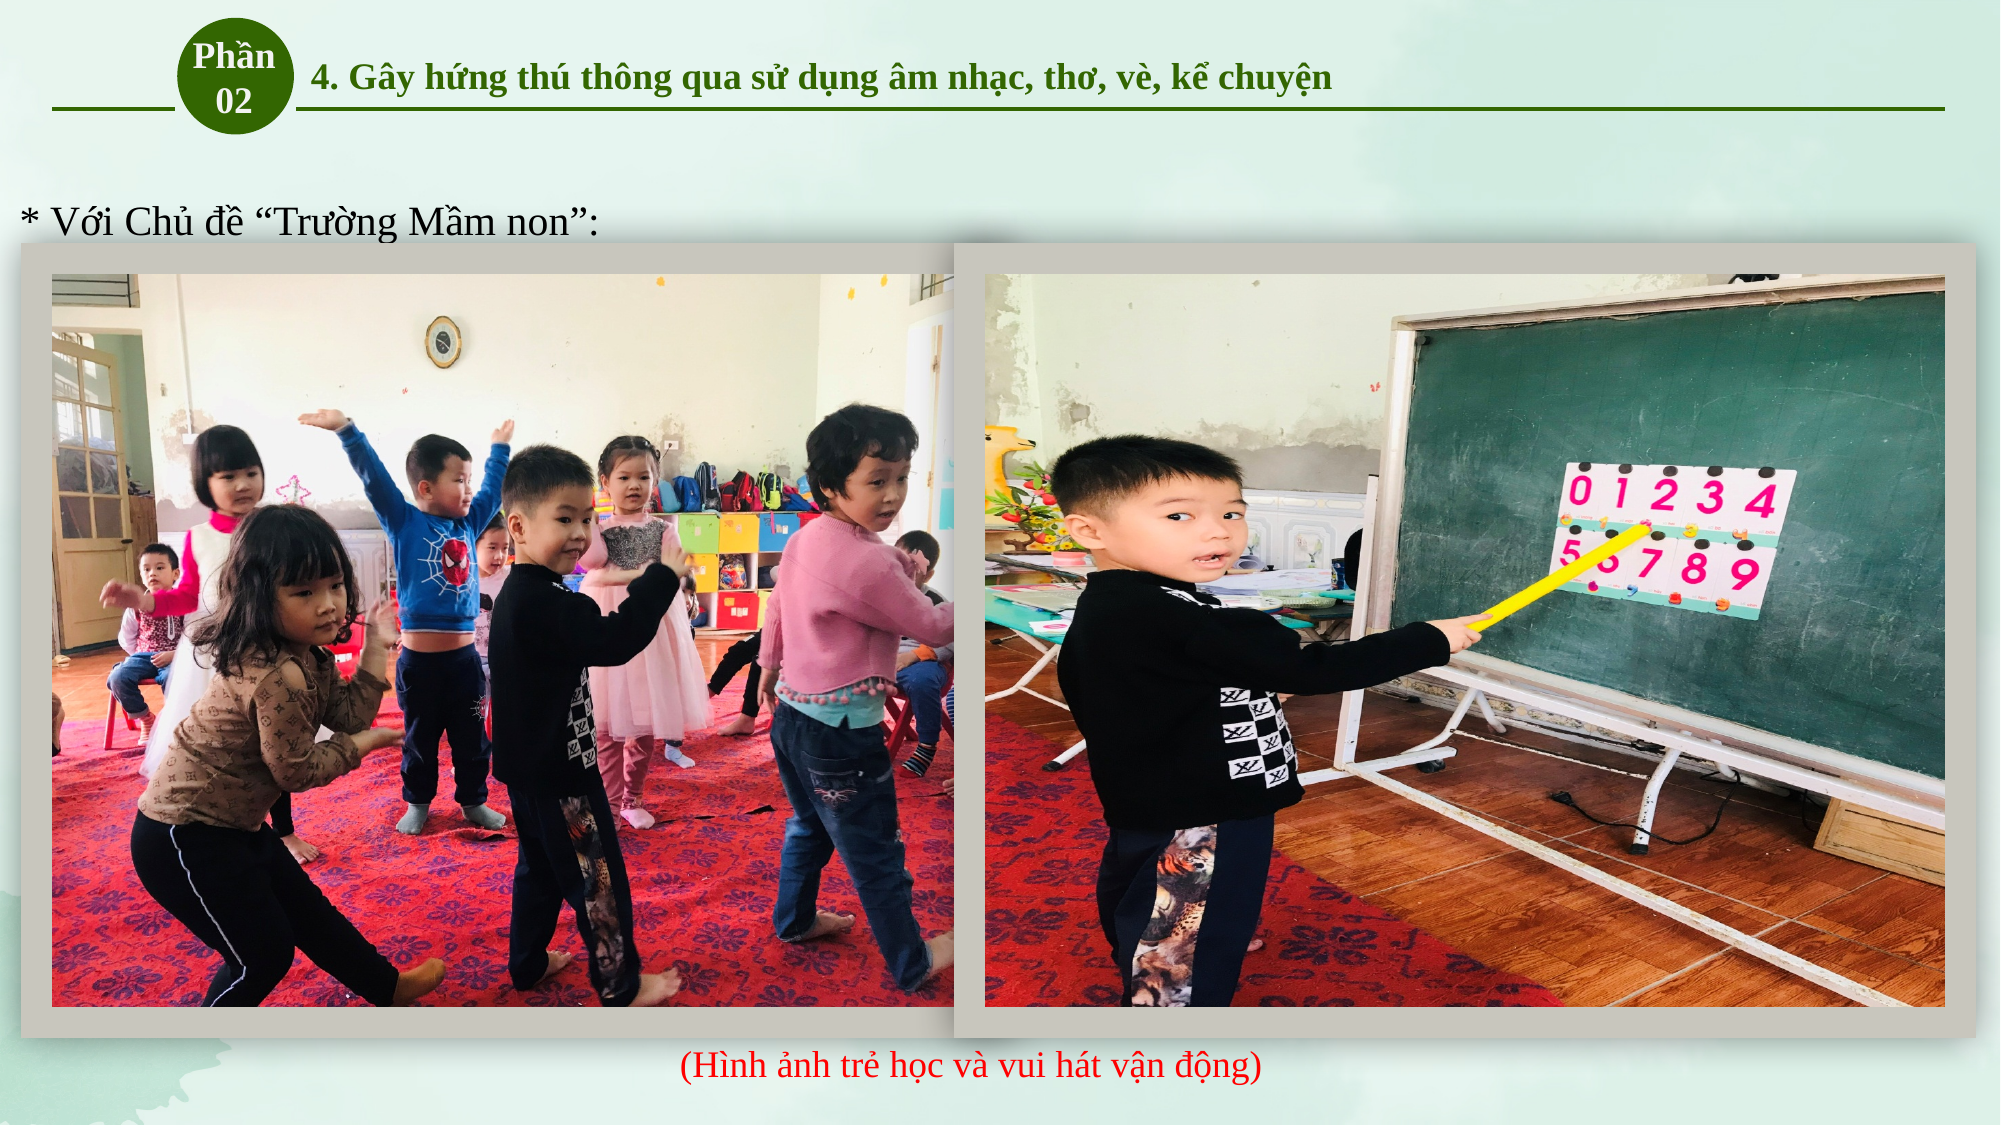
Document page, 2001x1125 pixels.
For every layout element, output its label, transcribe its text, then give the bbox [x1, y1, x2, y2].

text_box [175, 17, 294, 135]
text_box * Với Chủ đề “Trường Mầm non”: [19, 168, 1395, 223]
text_box 4. Gây hứng thú thông qua sử dụng âm nhạc, thơ, vè, kể chuyện [296, 44, 2000, 105]
picture [0, 0, 2001, 1125]
text_box (Hình ảnh trẻ học và vui hát vận động) [665, 1010, 1278, 1093]
